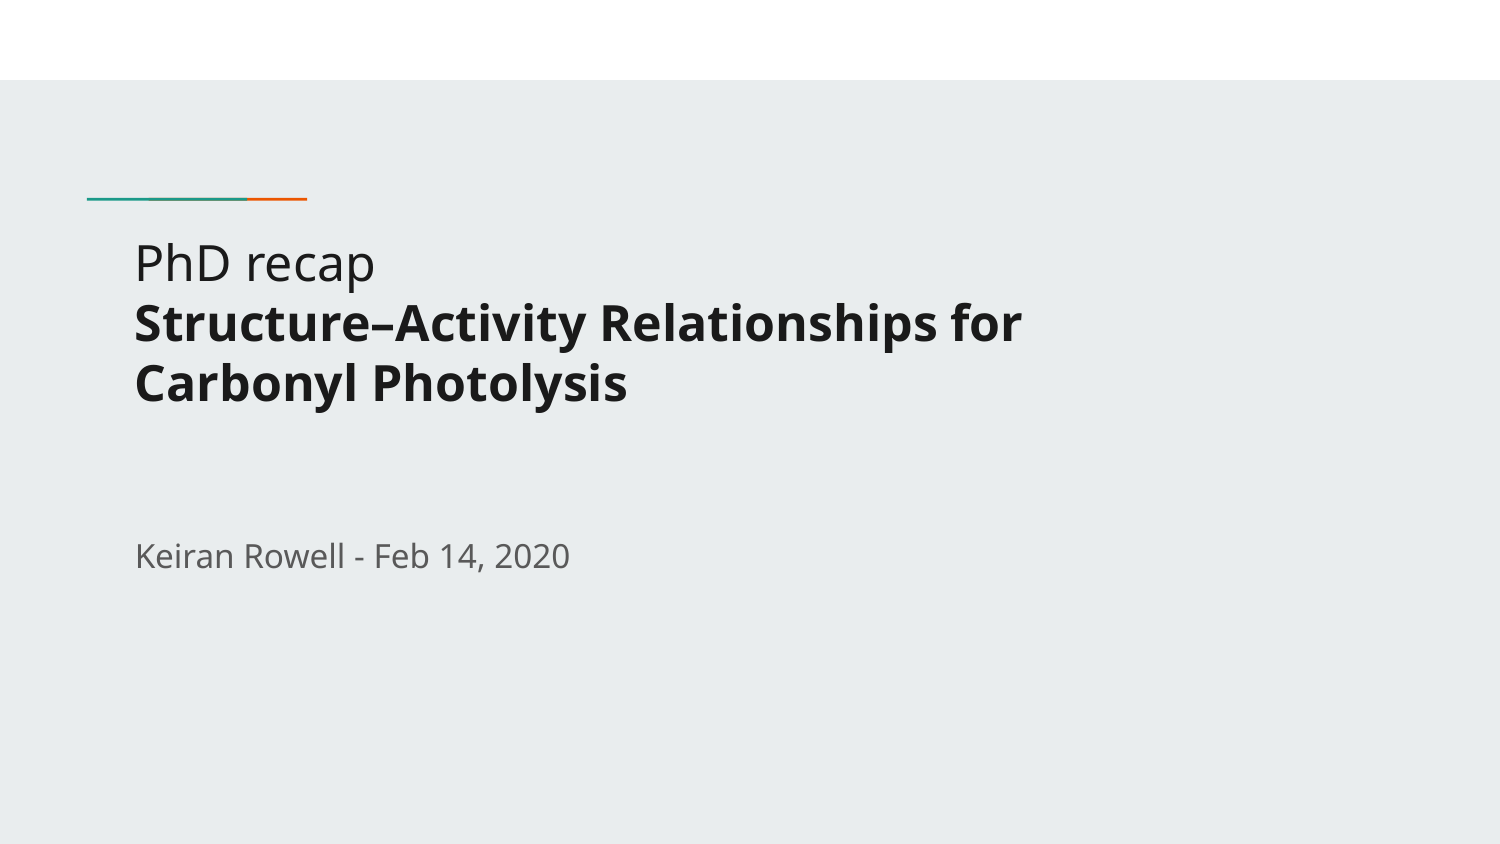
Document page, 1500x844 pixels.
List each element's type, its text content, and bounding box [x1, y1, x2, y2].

title PhD recap Structure–Activity Relationships for Carbonyl Photolysis [119, 216, 1381, 490]
subtitle Keiran Rowell - Feb 14, 2020 [119, 520, 1381, 610]
